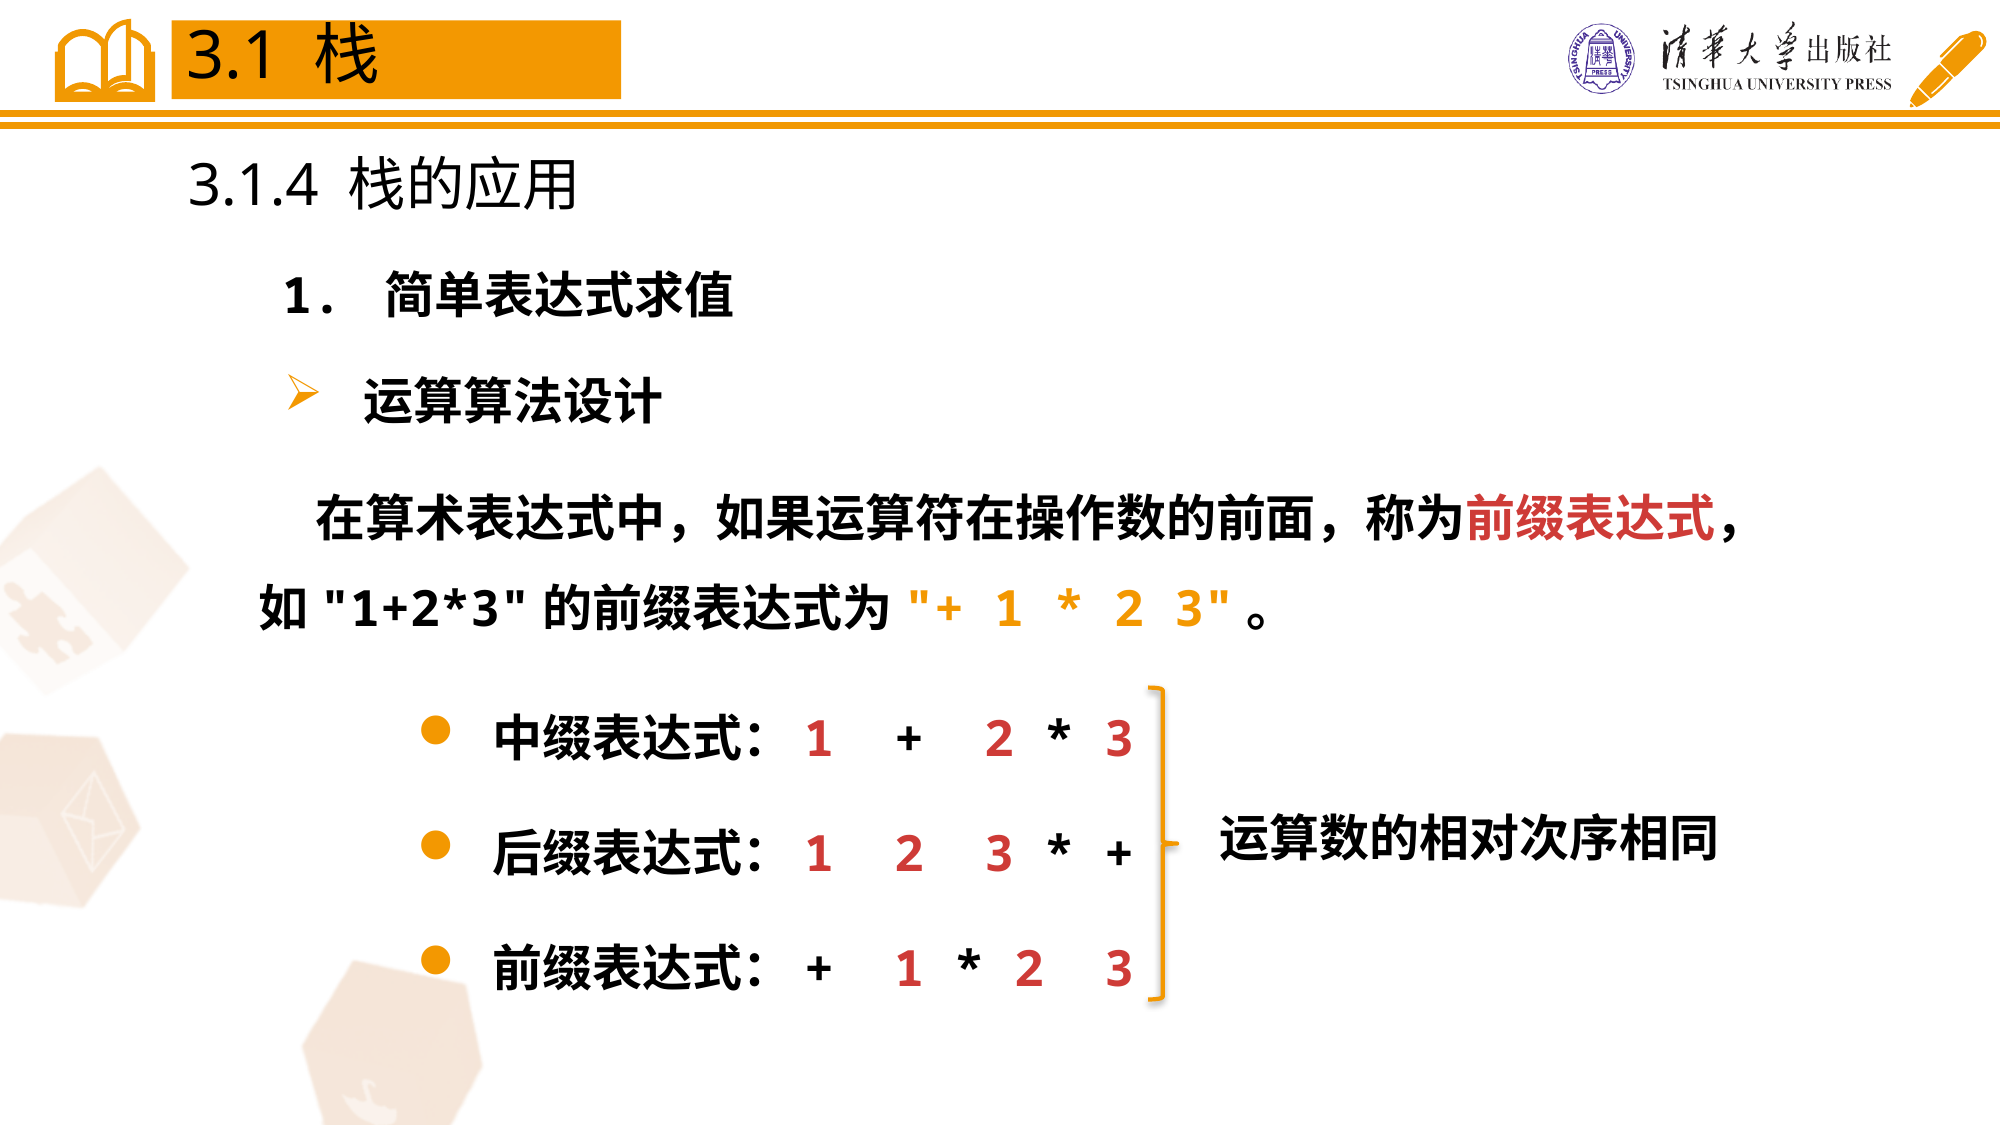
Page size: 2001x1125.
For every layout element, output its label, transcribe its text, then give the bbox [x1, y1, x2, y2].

text_box 运算算法设计 [269, 373, 757, 437]
picture [1936, 78, 1948, 90]
text_box 3.1 栈 [171, 20, 622, 100]
text_box 在算术表达式中，如果运算符在操作数的前面，称为前缀表达式，如"1+2*3"的前缀表达式为"+ 1 * 2 3"。 [244, 448, 1792, 644]
text_box 1. 简单表达式求值 [267, 267, 784, 331]
picture [1531, 0, 1973, 149]
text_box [402, 669, 1745, 1125]
text_box 3.1.4 栈的应用 [173, 153, 1532, 225]
